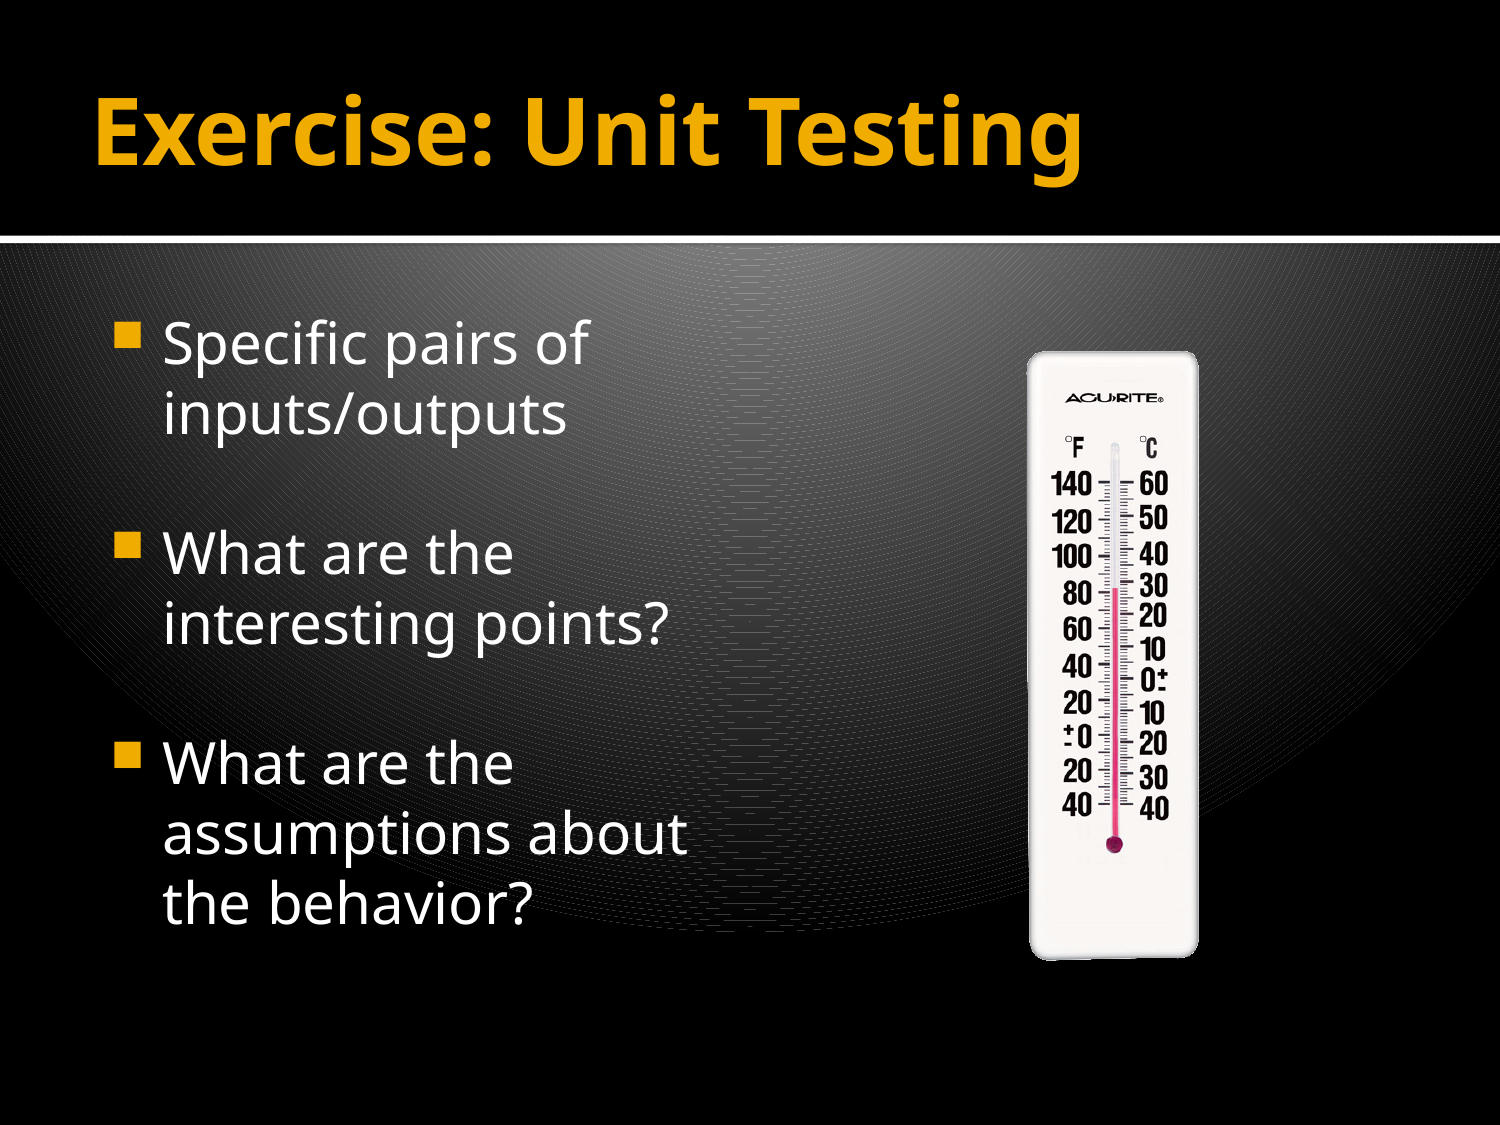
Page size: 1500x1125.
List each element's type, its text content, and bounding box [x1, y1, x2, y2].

list Specific pairs of inputs/outputs What are the interesting points? What are the assumptions about the behavior? [75, 291, 738, 1050]
picture [1012, 343, 1220, 966]
title Exercise: Unit Testing [75, 24, 1425, 231]
